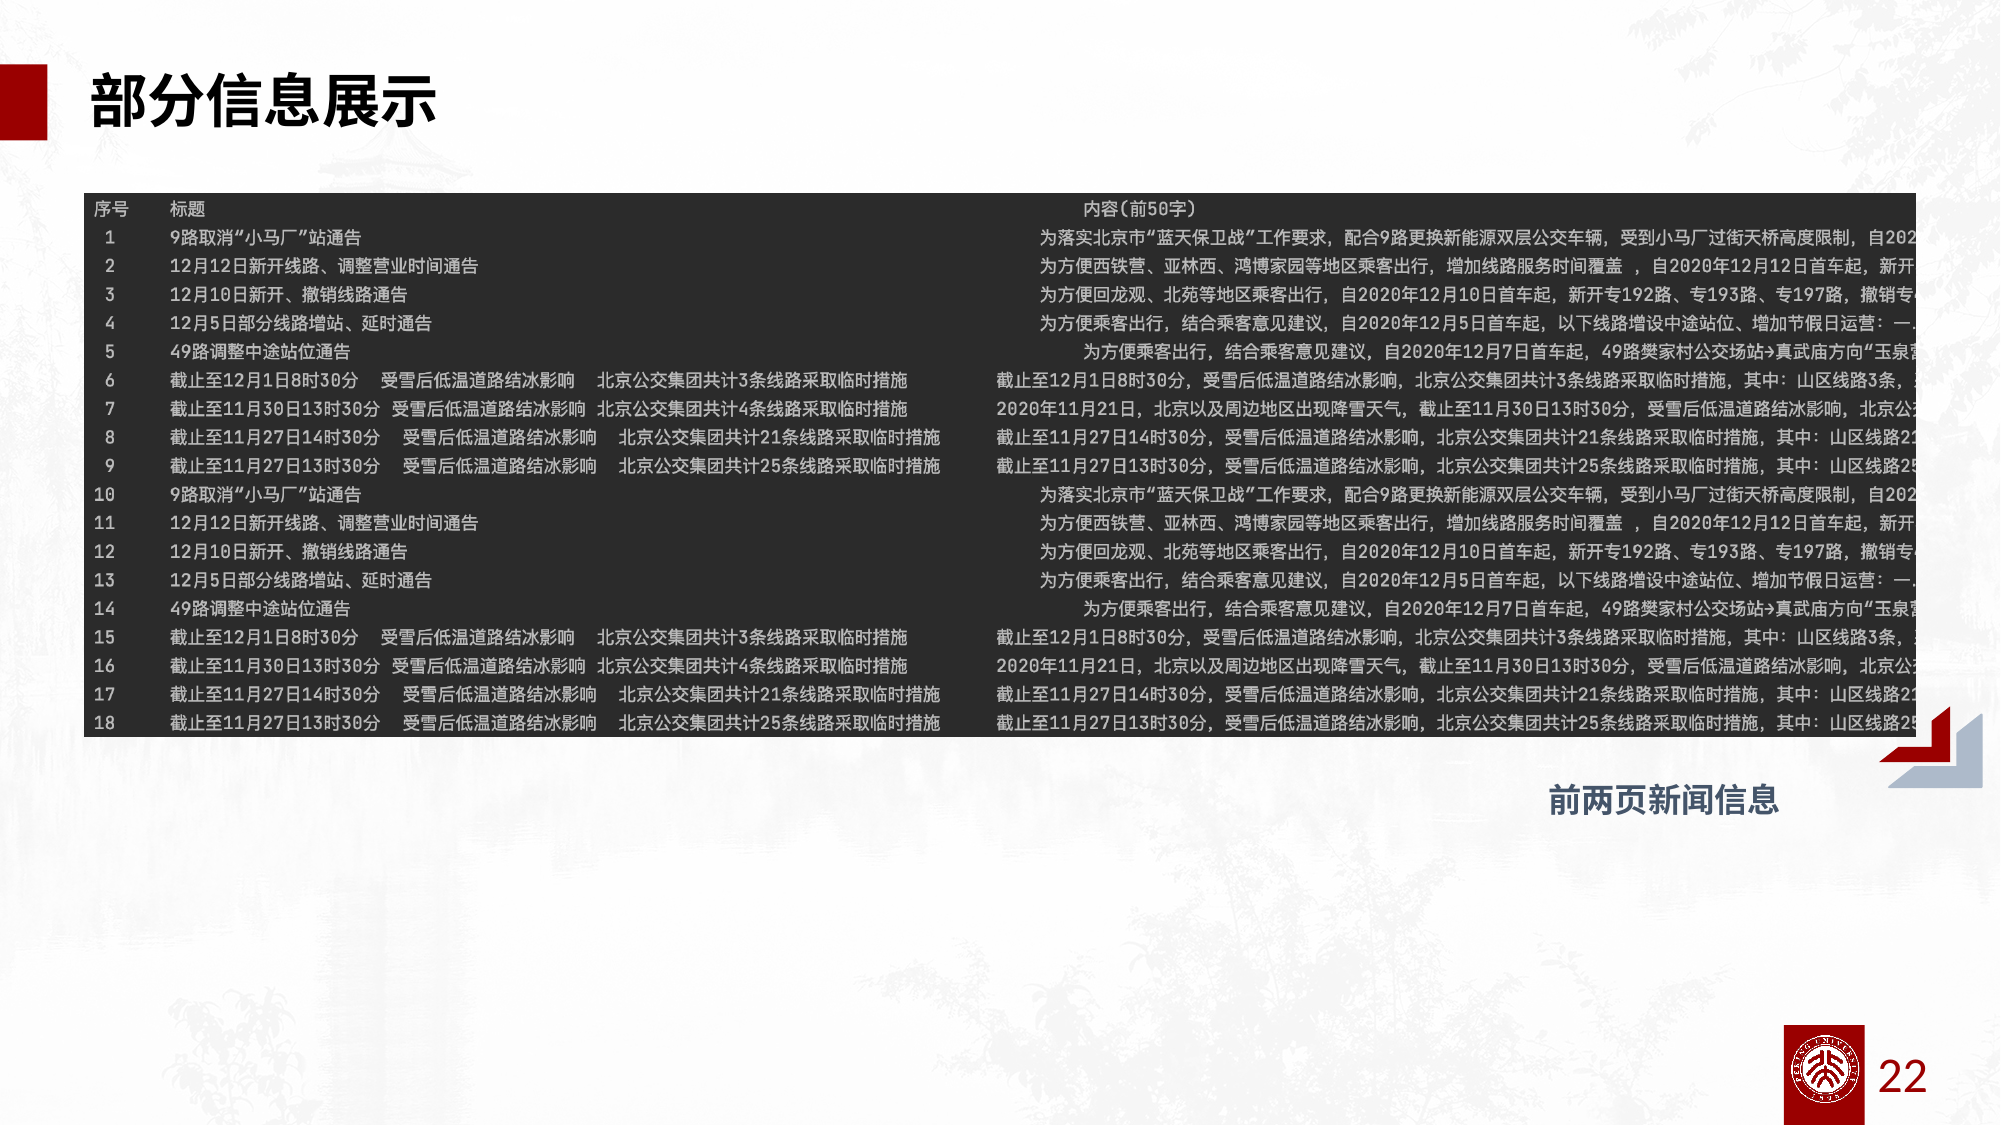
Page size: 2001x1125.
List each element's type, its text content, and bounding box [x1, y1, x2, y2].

text_box 前两页新闻信息 [1548, 779, 2000, 820]
text_box [1878, 706, 1951, 763]
text_box 部分信息展示 [74, 56, 843, 142]
text_box [0, 64, 48, 141]
picture [1791, 1035, 1860, 1103]
slide_number 22 [1842, 1042, 1963, 1103]
text_box [1899, 714, 1982, 779]
picture [0, 0, 2001, 1125]
